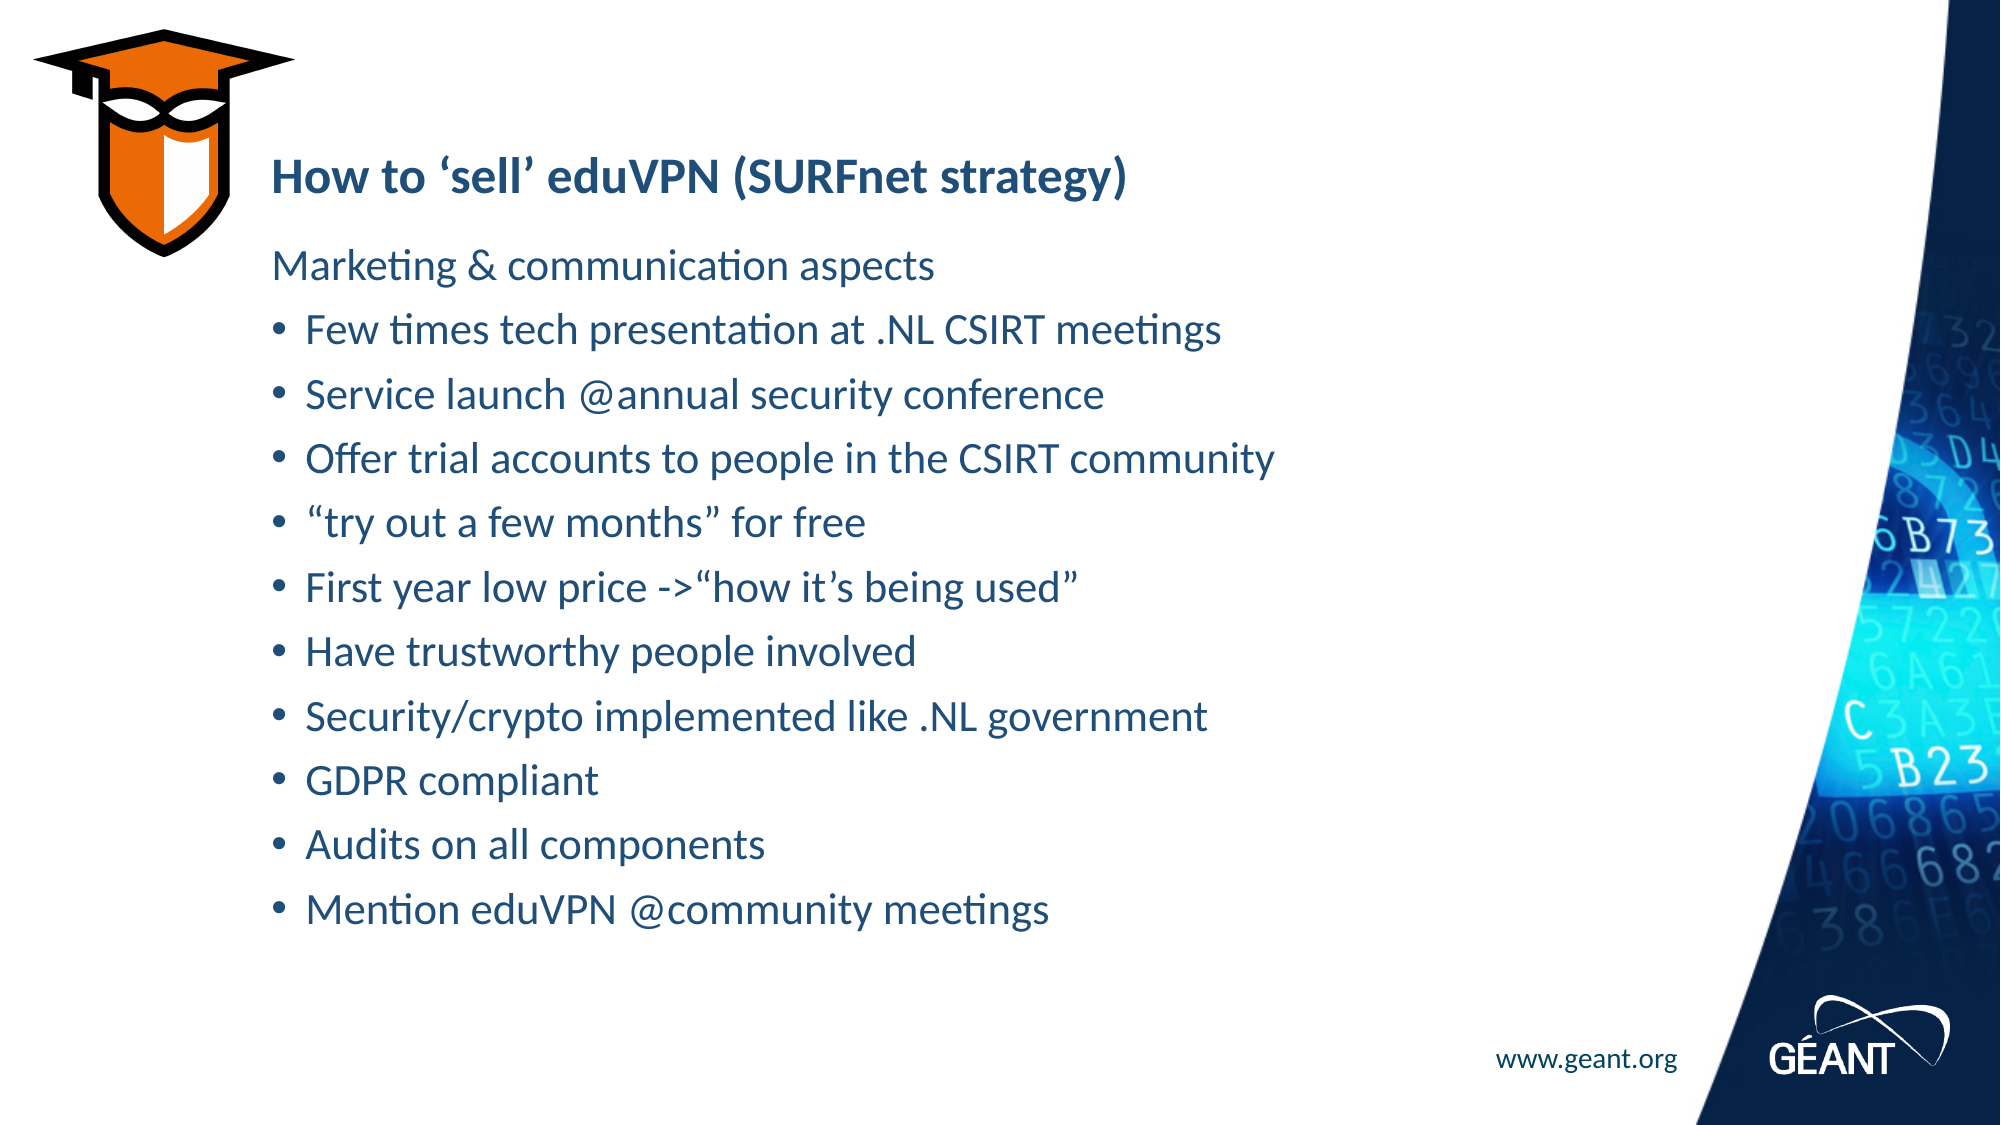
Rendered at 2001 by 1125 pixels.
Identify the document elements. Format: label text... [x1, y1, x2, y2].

list Marketing & communication aspects Few times tech presentation at .NL CSIRT meetings Service launch @annual security conference Offer trial accounts to people in the CSIRT community “try out a few months” for free First year low price ->“how it’s being used” Have trustworthy people involved Security/crypto implemented like .NL government GDPR compliant Audits on all components Mention eduVPN @community meetings [256, 234, 1673, 949]
picture [1987, 777, 2000, 784]
text_box How to ‘sell’ eduVPN (SURFnet strategy) [308, 141, 1880, 213]
picture [1530, 0, 2000, 1125]
picture [20, 16, 308, 270]
